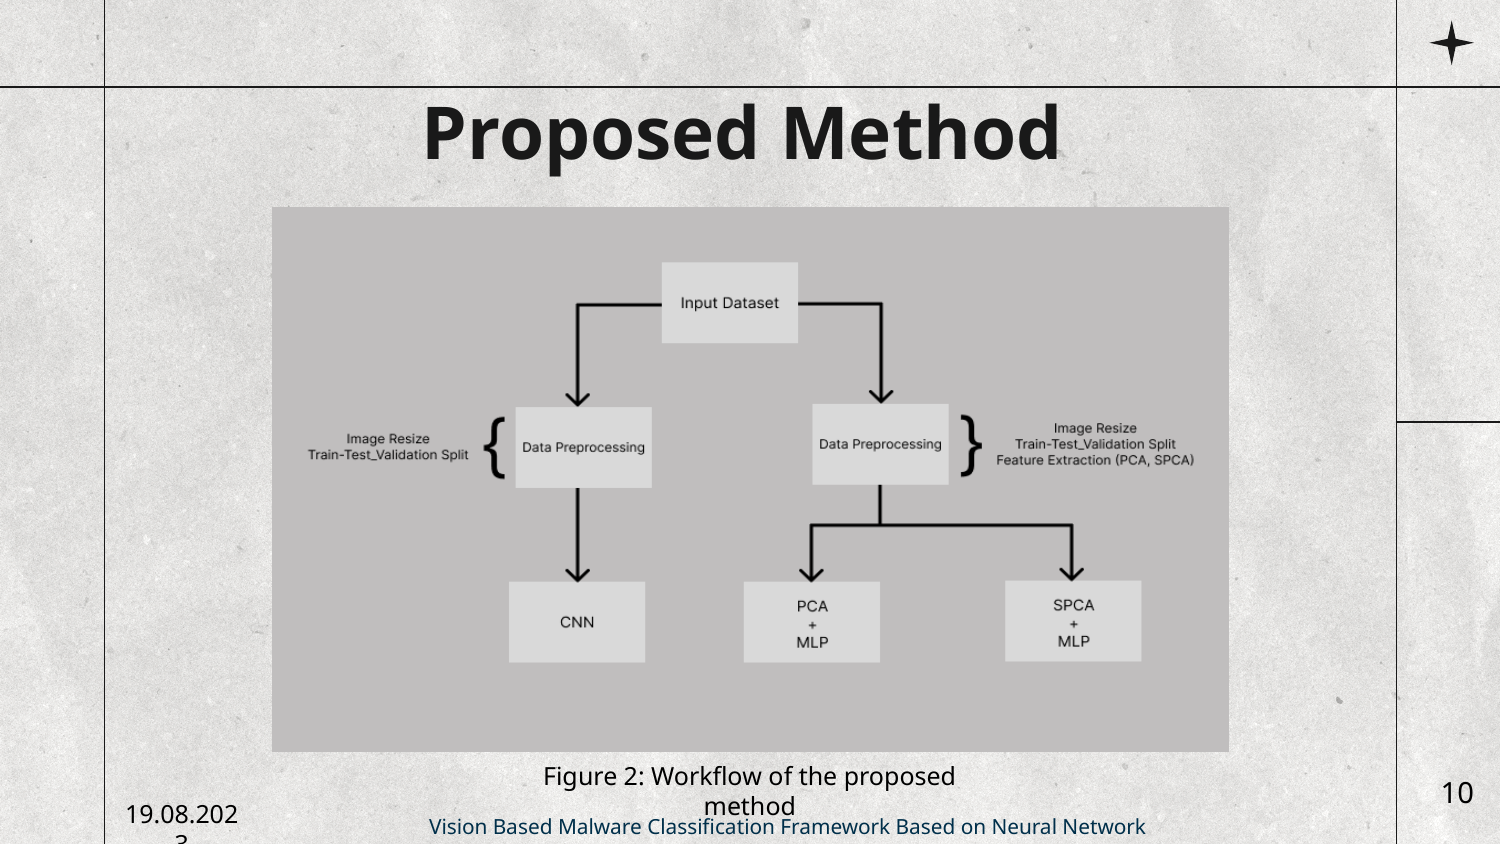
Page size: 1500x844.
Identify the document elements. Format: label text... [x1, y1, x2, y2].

text_box Vision Based Malware Classification Framework Based on Neural Network [320, 782, 1255, 844]
text_box Figure 2: Workflow of the proposed method [503, 761, 996, 836]
picture [0, 88, 104, 844]
picture [105, 88, 1396, 844]
picture [105, 0, 1396, 86]
text_box 10 [1414, 759, 1500, 825]
picture [1397, 423, 1500, 844]
picture [0, 0, 104, 86]
picture [1397, 0, 1500, 86]
title Proposed Method [118, 86, 1382, 189]
picture [1397, 88, 1500, 421]
text_box 19.08.2023 [105, 783, 258, 844]
